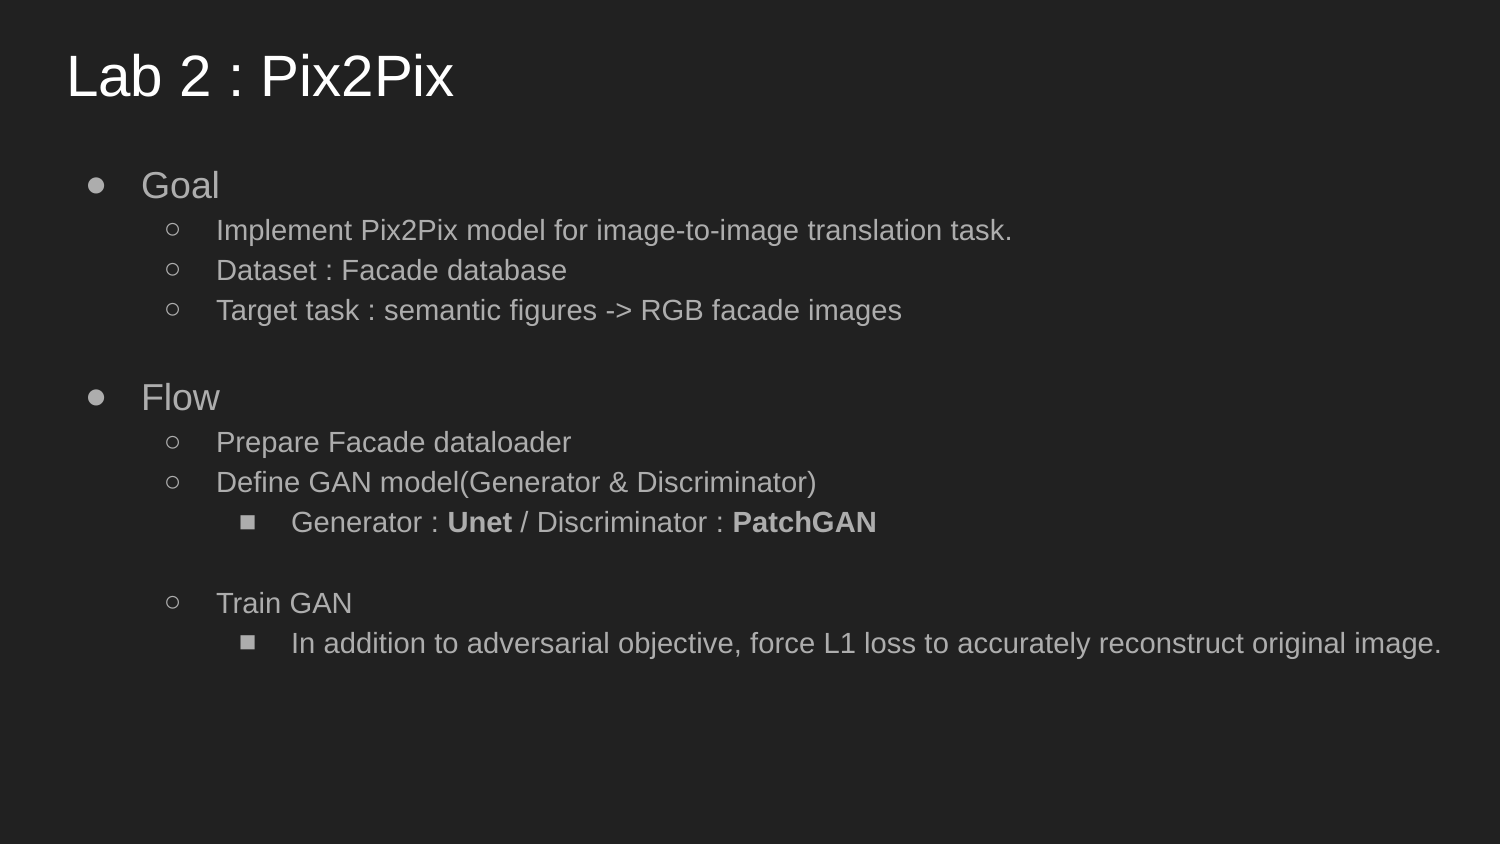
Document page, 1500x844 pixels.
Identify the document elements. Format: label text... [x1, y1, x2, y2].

list Goal Implement Pix2Pix model for image-to-image translation task. Dataset : Facade database Target task : semantic figures -> RGB facade images Flow Prepare Facade dataloader Define GAN model(Generator & Discriminator) Generator : Unet / Discriminator : PatchGAN Train GAN In addition to adversarial objective, force L1 loss to accurately reconstruct original image. [51, 139, 1474, 811]
title Lab 2 : Pix2Pix [51, 23, 1449, 117]
